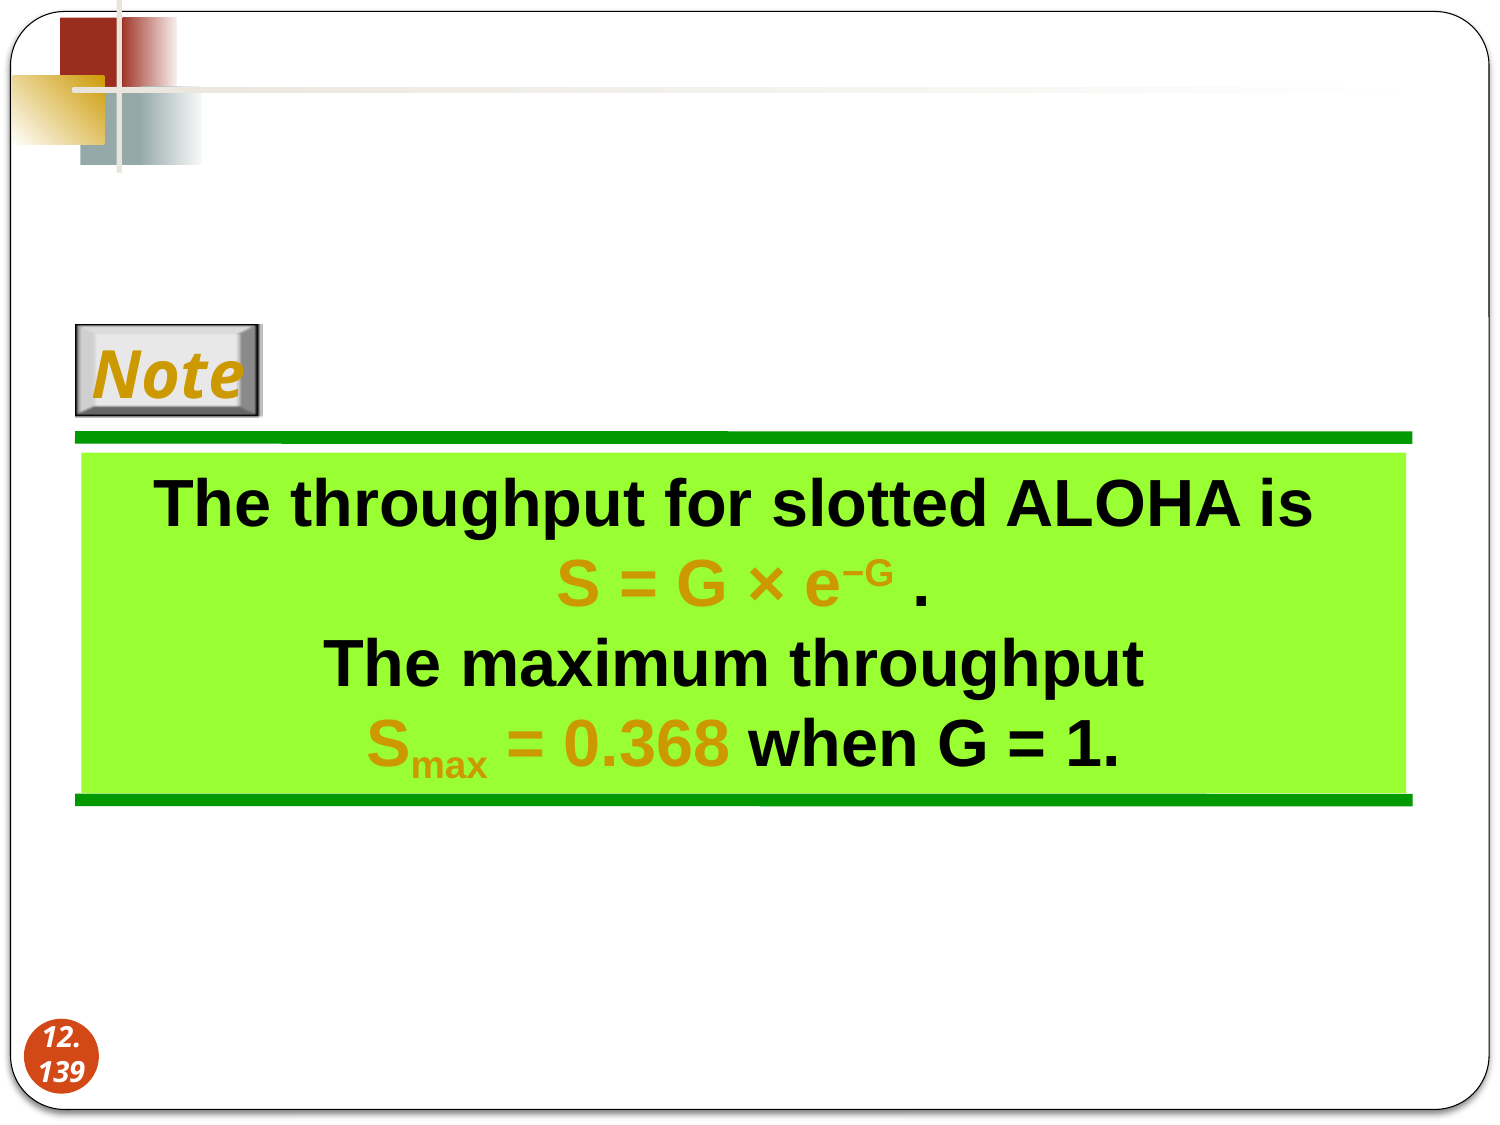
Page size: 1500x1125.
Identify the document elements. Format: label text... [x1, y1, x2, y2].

text_box The throughput for slotted ALOHA is S = G × e−G . The maximum throughput Smax = 0.368 when G = 1. [81, 452, 1407, 794]
text_box [122, 17, 177, 86]
text_box [116, 93, 122, 173]
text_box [74, 324, 263, 419]
slide_number 12.139 [23, 1018, 99, 1094]
text_box [141, 93, 202, 165]
text_box [80, 93, 116, 165]
text_box [72, 87, 1423, 93]
text_box [12, 75, 105, 145]
text_box [60, 17, 116, 86]
text_box [116, 0, 122, 87]
text_box [122, 93, 141, 165]
